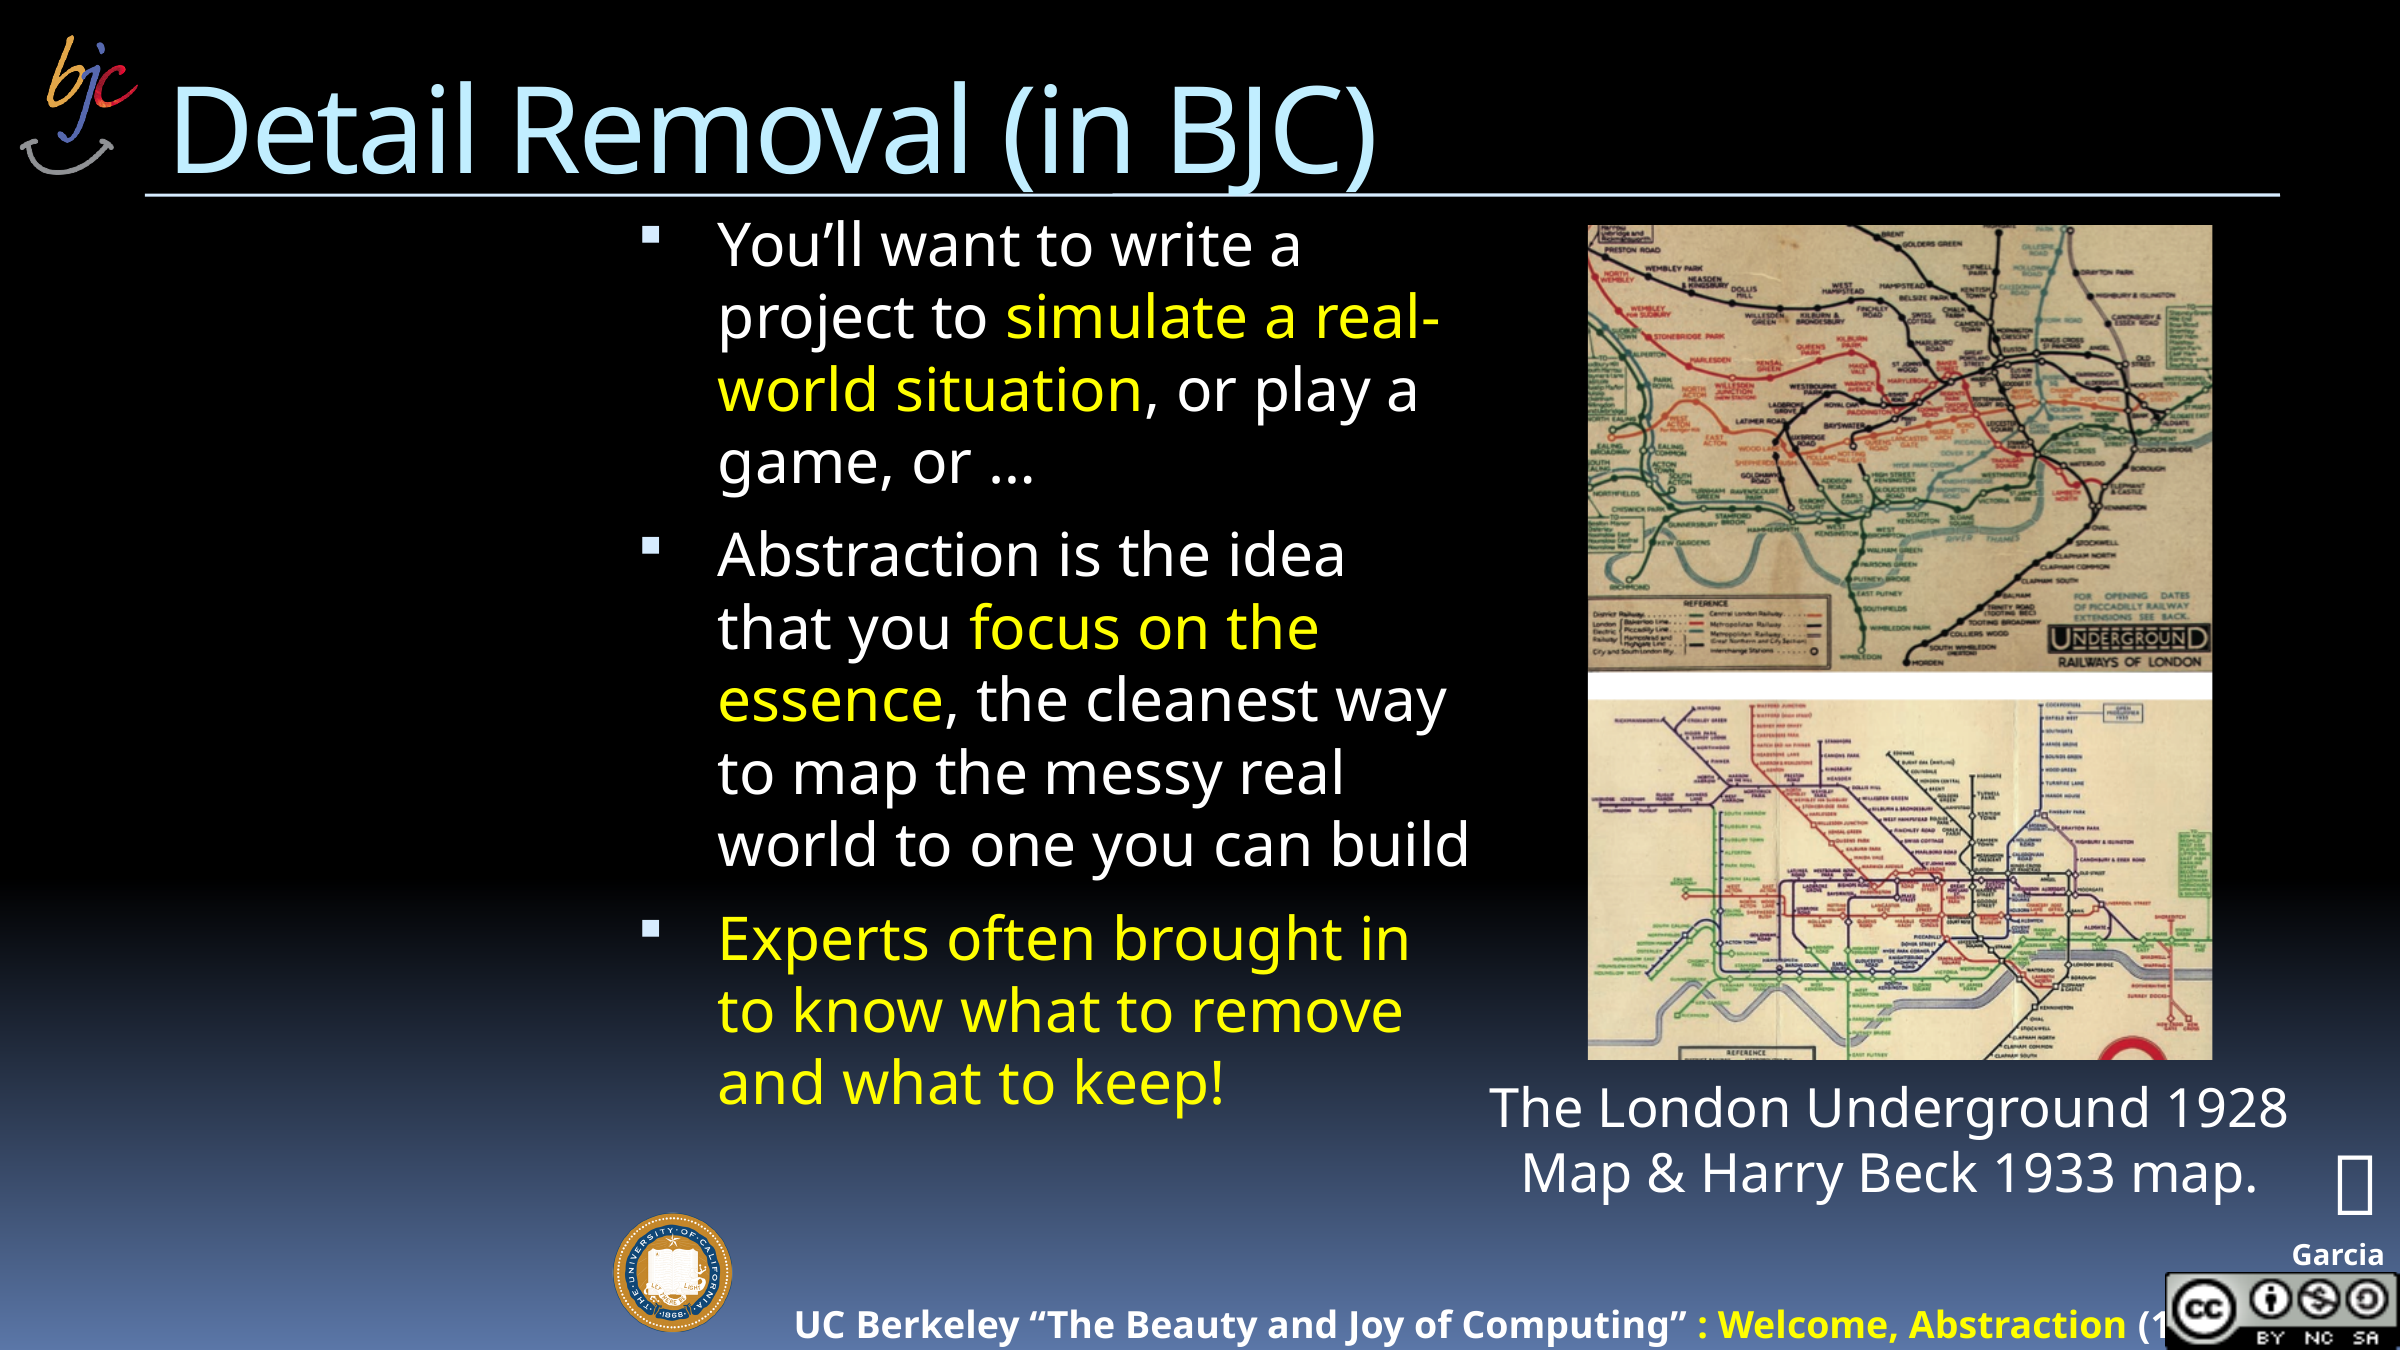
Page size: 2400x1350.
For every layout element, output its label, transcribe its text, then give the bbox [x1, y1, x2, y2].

picture [2165, 1272, 2400, 1350]
list You’ll want to write a project to simulate a real-world situation, or play a game, or … Abstraction is the idea that you focus on the essence, the cleanest way to map the messy real world to one you can build Experts often brought in to know what to remove and what to keep! [599, 194, 1501, 1240]
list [1587, 224, 2213, 1060]
picture [612, 1240, 733, 1333]
text_box The London Underground 1928 Map & Harry Beck 1933 map. [1467, 1062, 2313, 1214]
text_box  [2274, 1125, 2400, 1240]
picture [19, 35, 138, 175]
title Detail Removal (in BJC) [144, 41, 2288, 192]
